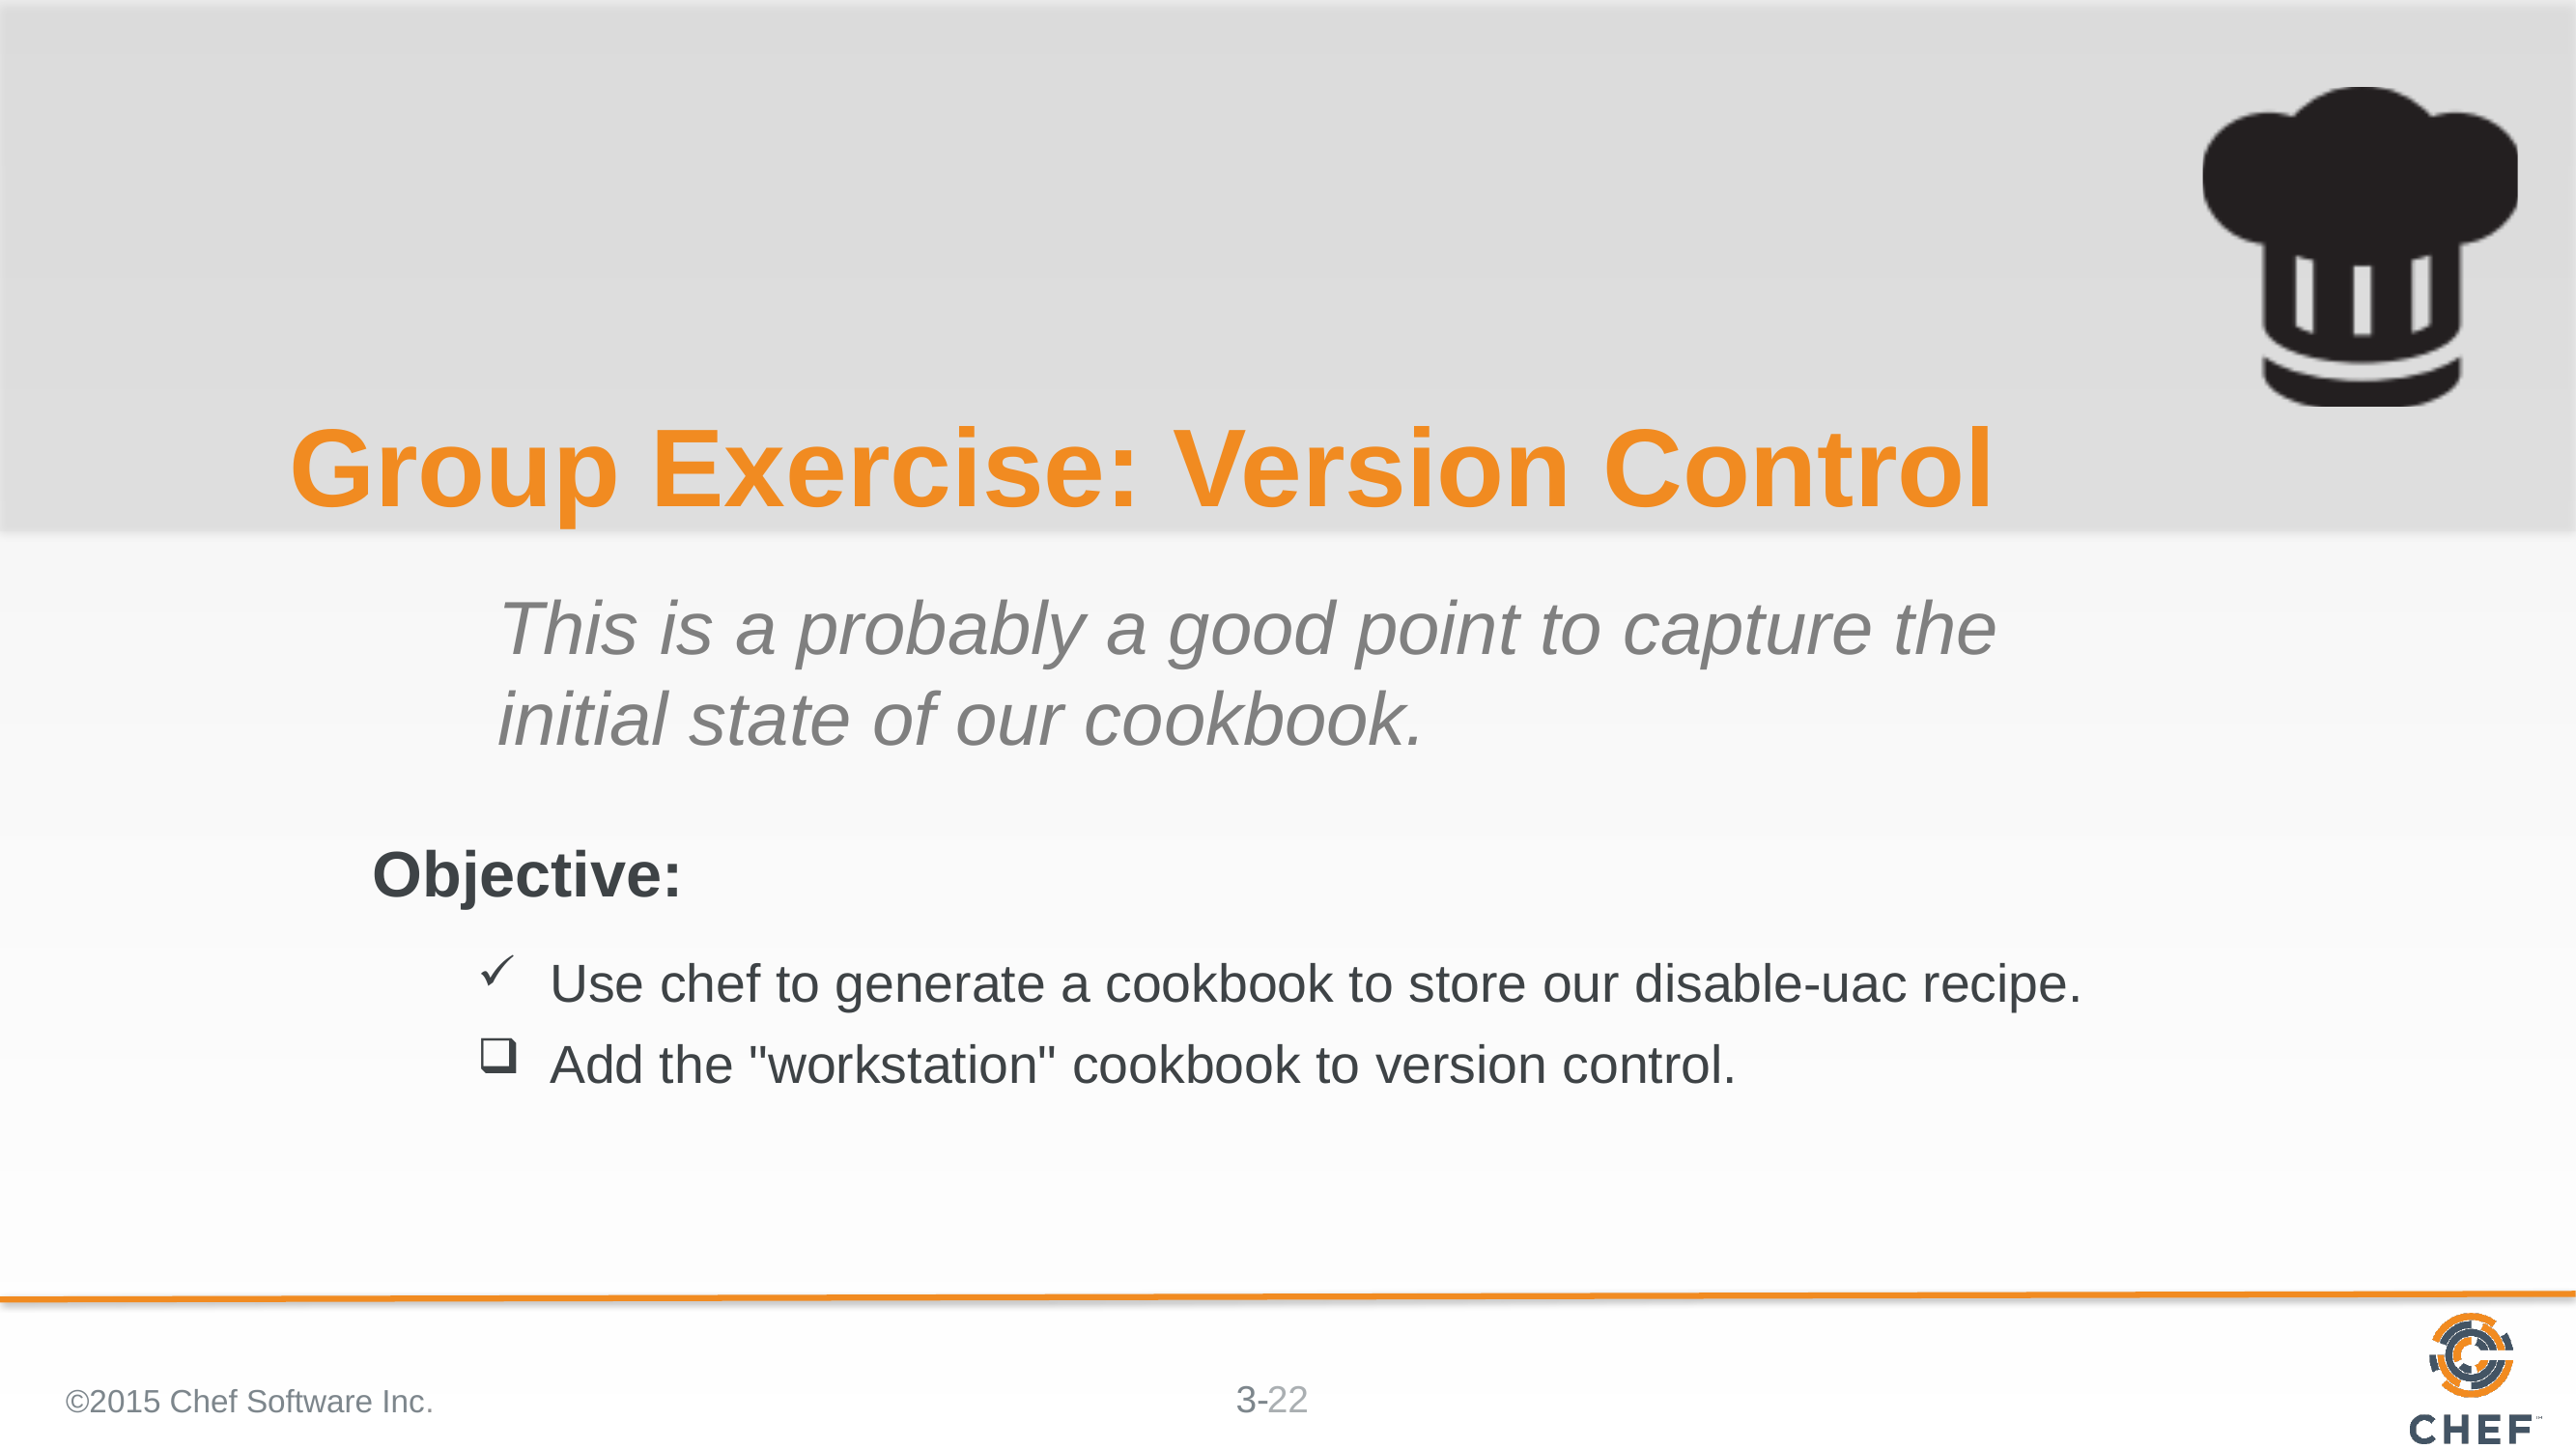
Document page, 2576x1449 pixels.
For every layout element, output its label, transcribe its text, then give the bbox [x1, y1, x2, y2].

title Group Exercise: Version Control [274, 395, 2217, 547]
list Use chef to generate a cookbook to store our disable-uac recipe. Add the "workstation" cookbook to version control. [477, 949, 2271, 1357]
list This is a probably a good point to capture the initial state of our cookbook. [478, 549, 2121, 791]
footer ©2015 Chef Software Inc. [51, 1359, 952, 1440]
picture [2399, 1297, 2550, 1449]
slide_number 22 [998, 1359, 1578, 1437]
